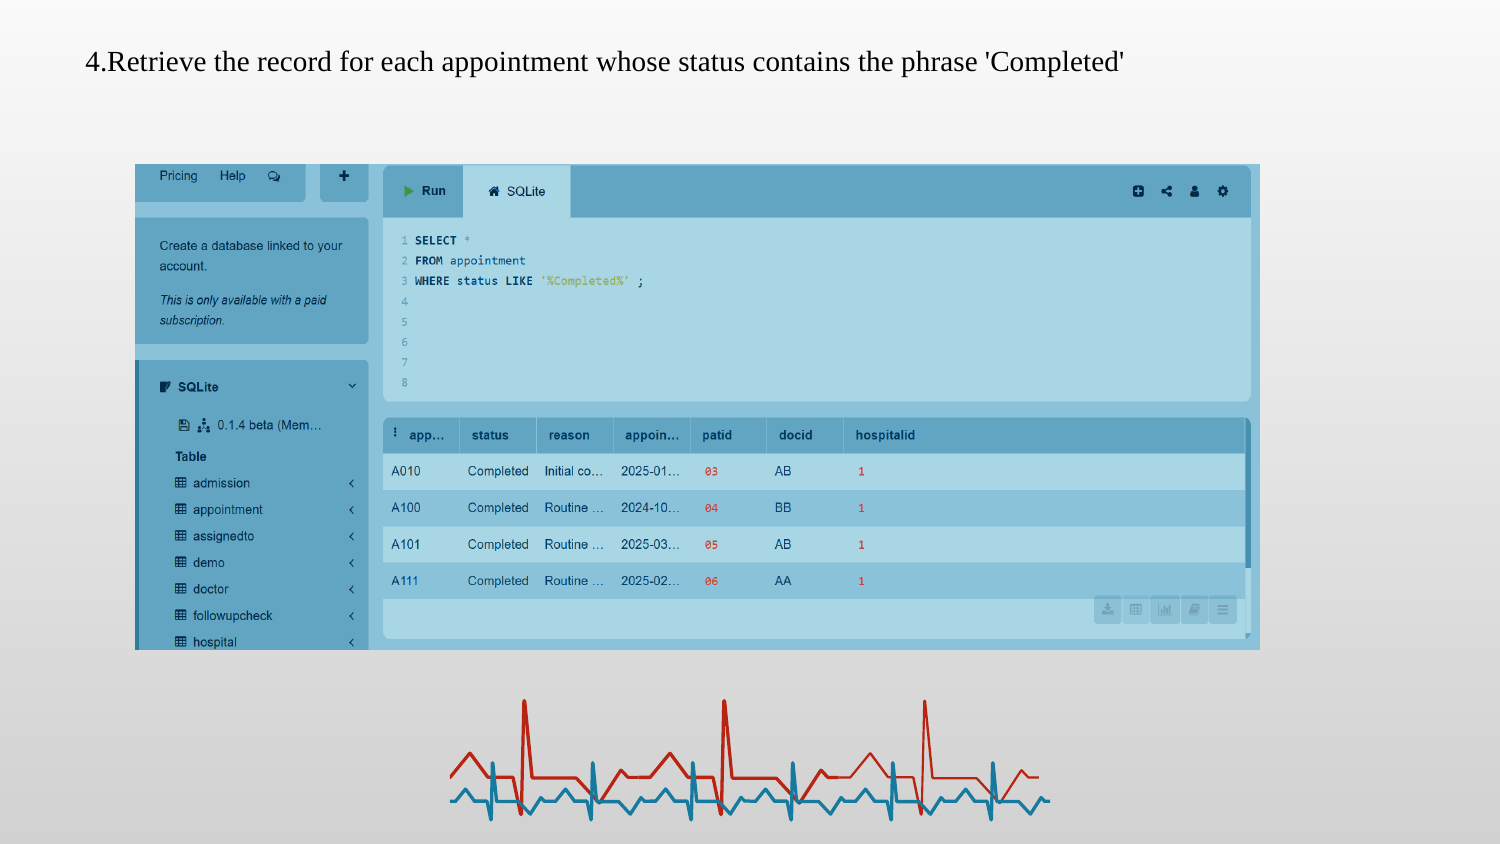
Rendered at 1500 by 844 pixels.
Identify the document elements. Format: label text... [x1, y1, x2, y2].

text_box 4.Retrieve the record for each appointment whose status contains the phrase 'Completed' [70, 32, 1171, 85]
picture [135, 163, 1260, 650]
